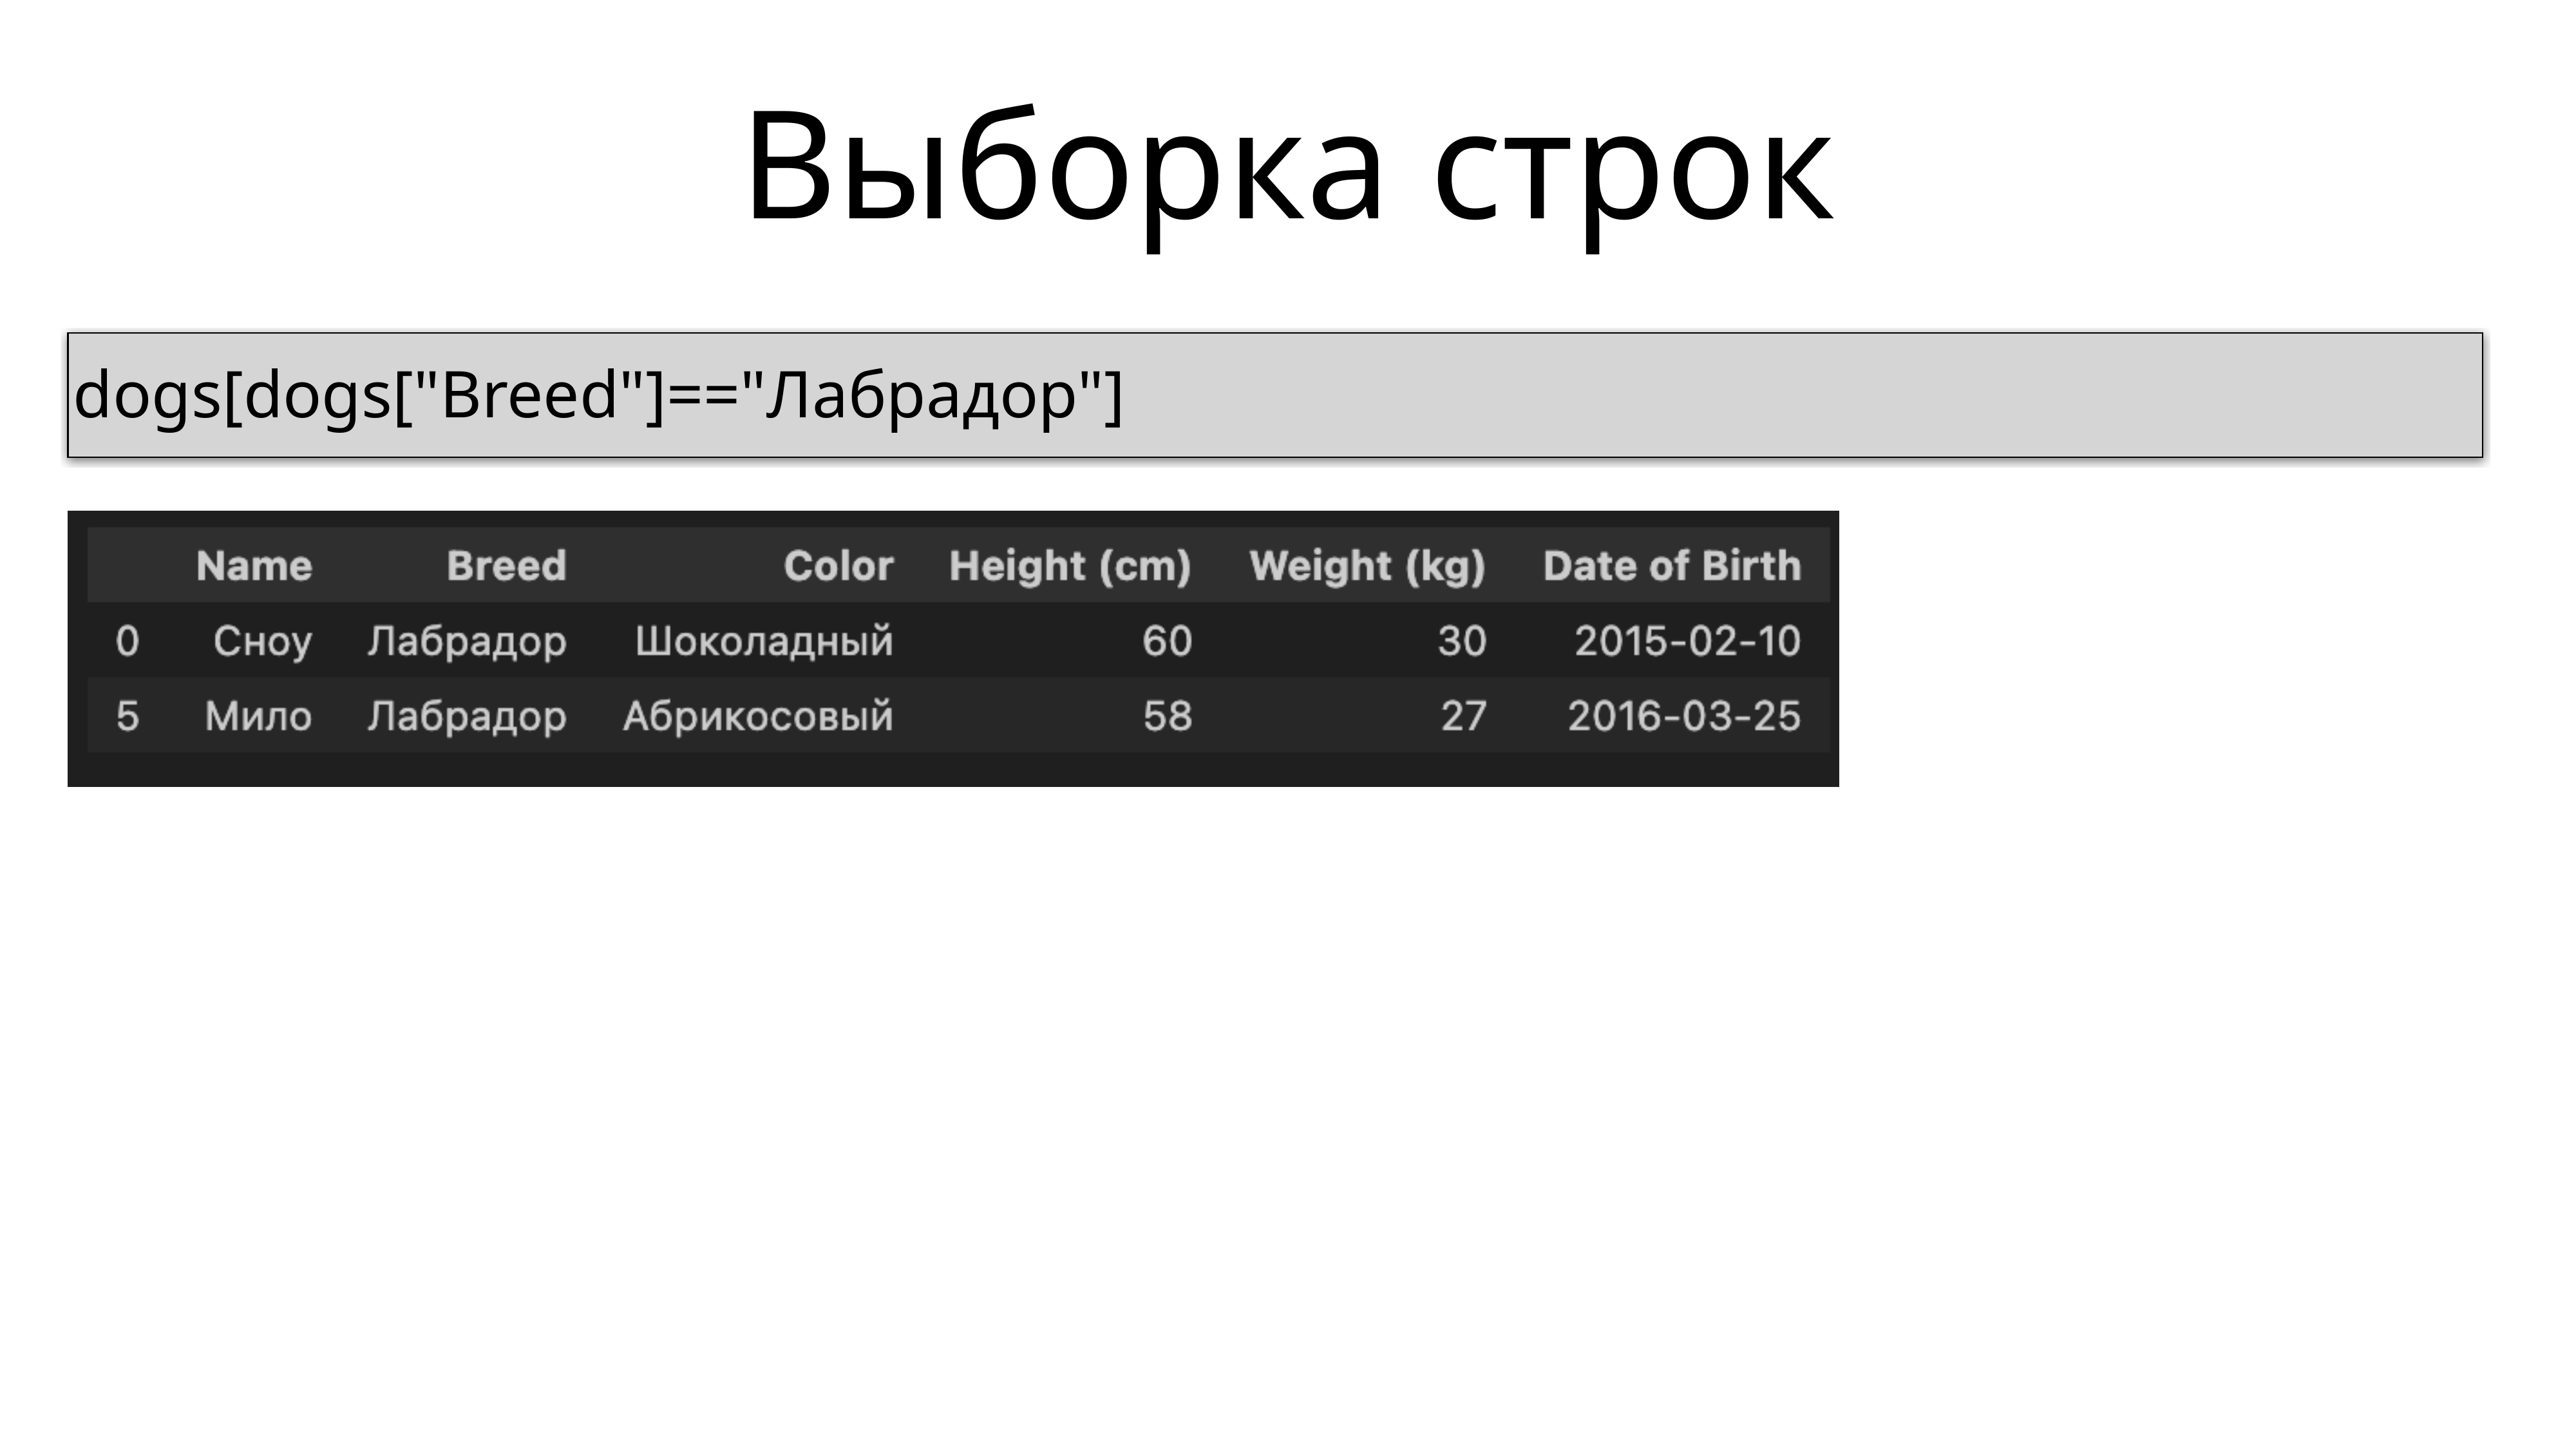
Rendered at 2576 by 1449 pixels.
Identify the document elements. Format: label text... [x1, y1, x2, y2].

title Выборка строк [0, 37, 2576, 279]
list dogs[dogs["Breed"]=="Лабрадор"] [67, 332, 2483, 458]
picture [68, 510, 1839, 787]
